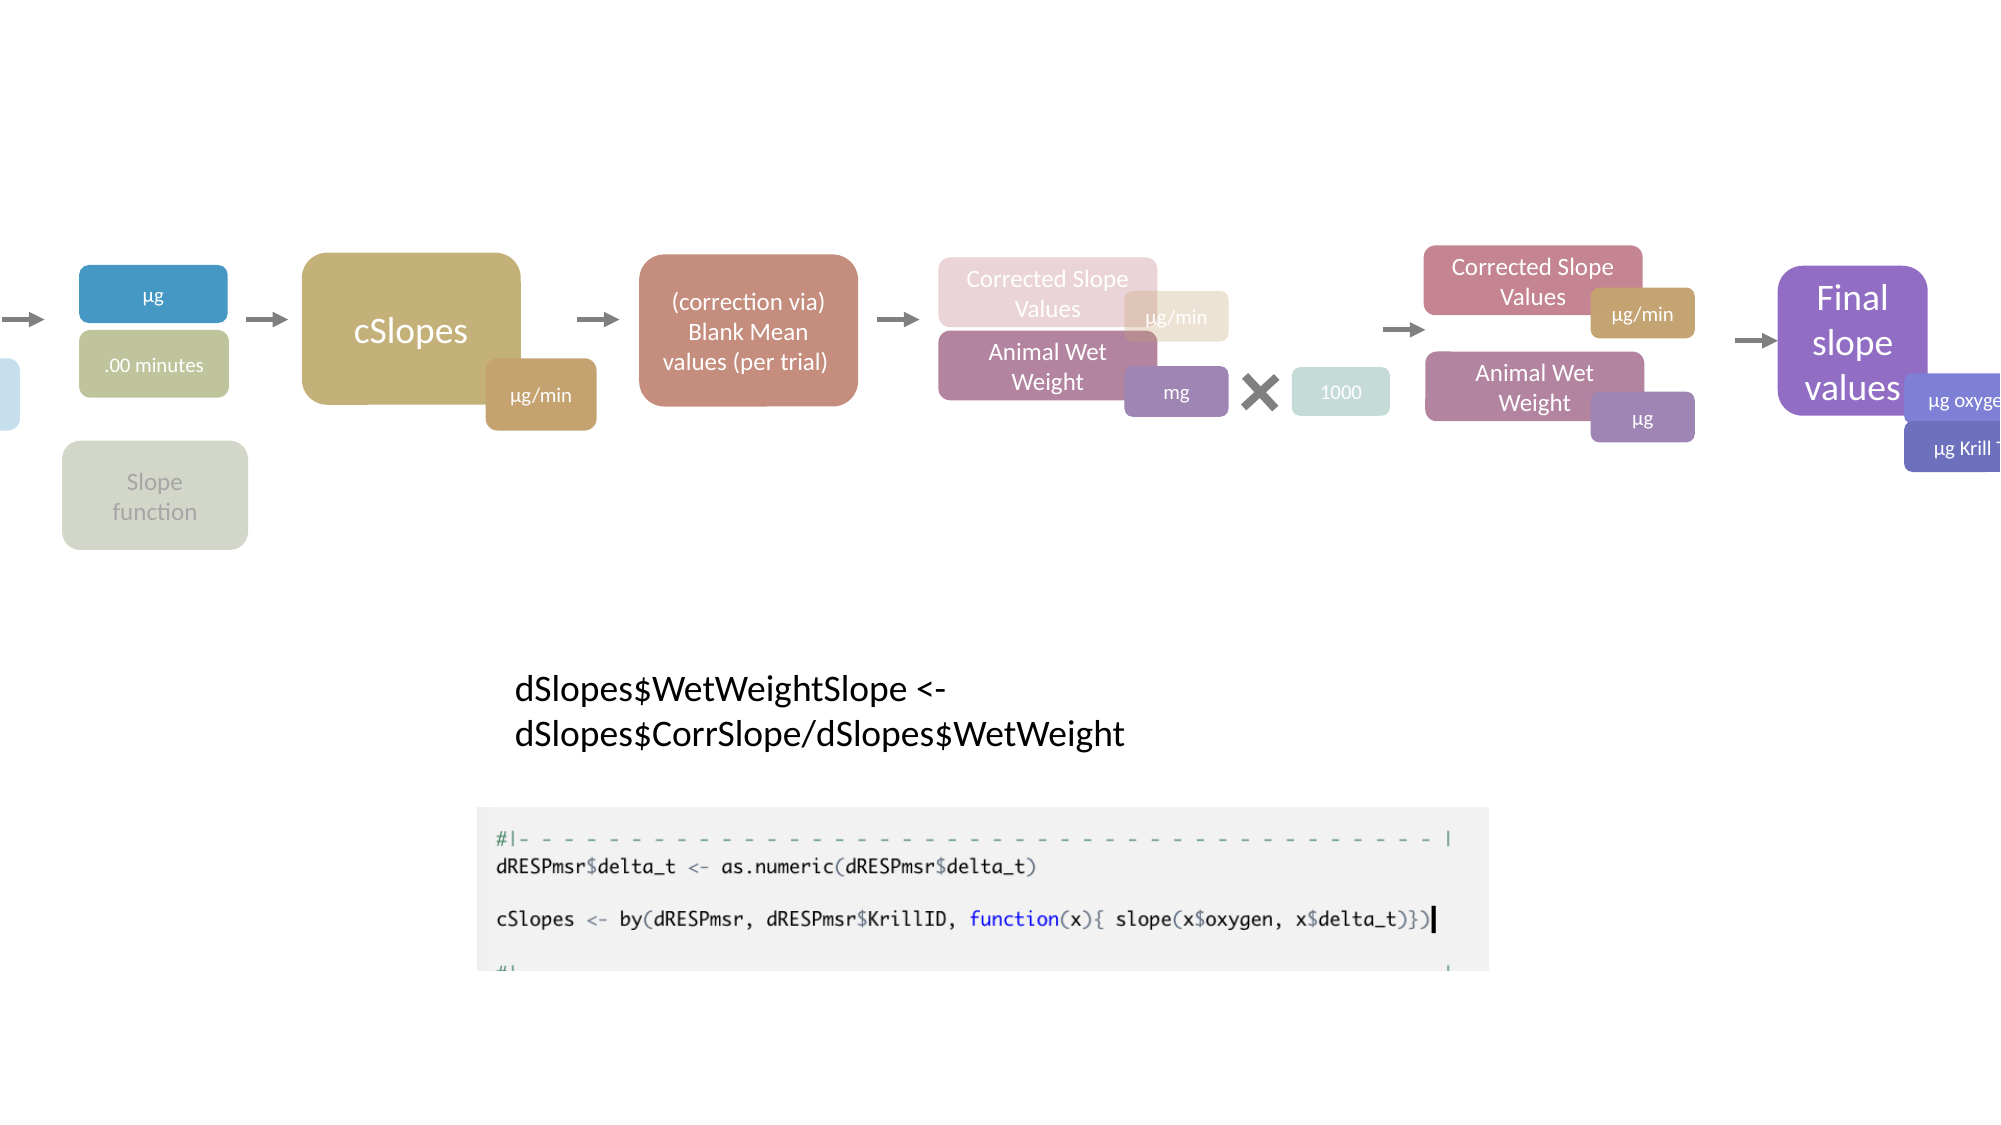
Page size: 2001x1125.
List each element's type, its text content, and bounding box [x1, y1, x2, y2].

picture [477, 807, 1489, 971]
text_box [0, 42, 2000, 563]
text_box dSlopes$WetWeightSlope <- dSlopes$CorrSlope/dSlopes$WetWeight [500, 656, 1500, 761]
